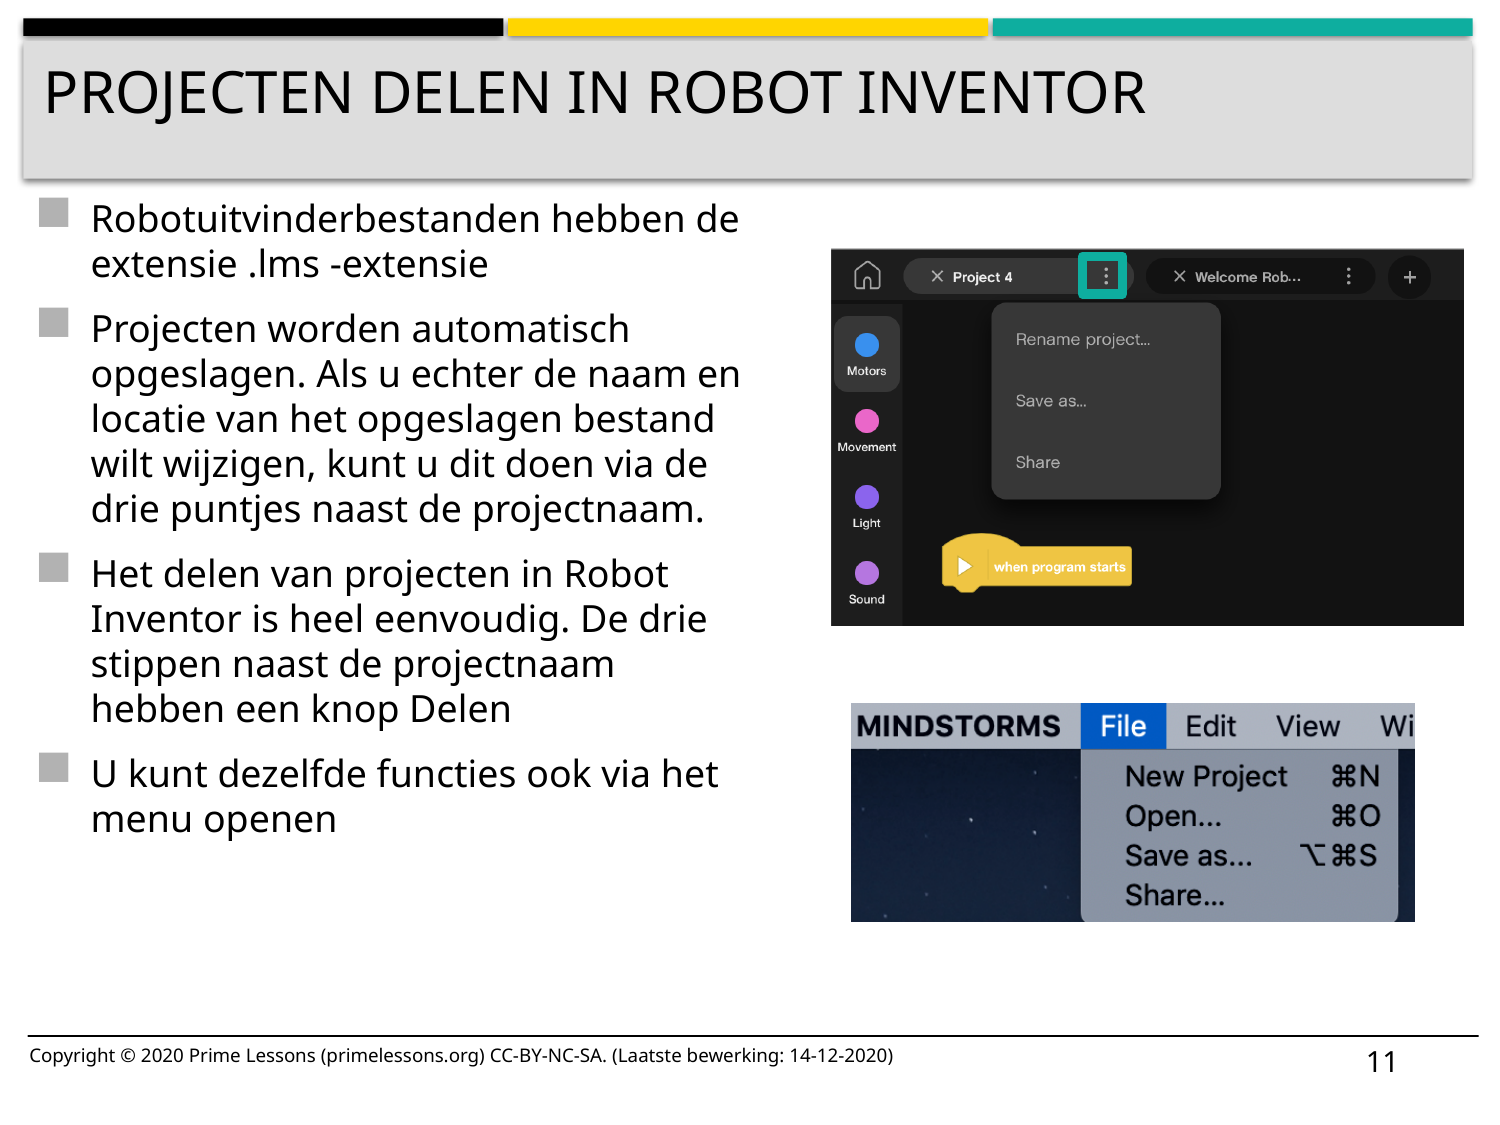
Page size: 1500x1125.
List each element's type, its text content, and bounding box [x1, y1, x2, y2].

picture [851, 702, 1415, 923]
footer Copyright © 2020 Prime Lessons (primelessons.org) CC-BY-NC-SA. (Laatste bewerking: 14-12-2020) [14, 1036, 1500, 1097]
title Projecten delen IN ROBOT INVENTOR [28, 48, 1464, 172]
list Robotuitvinderbestanden hebben de extensie .lms -extensie Projecten worden automatisch opgeslagen. Als u echter de naam en locatie van het opgeslagen bestand wilt wijzigen, kunt u dit doen via de drie puntjes naast de projectnaam. Het delen van projecten in Robot Inventor is heel eenvoudig. De drie stippen naast de projectnaam hebben een knop Delen U kunt dezelfde functies ook via het menu openen [25, 187, 772, 1021]
picture [830, 248, 1465, 627]
